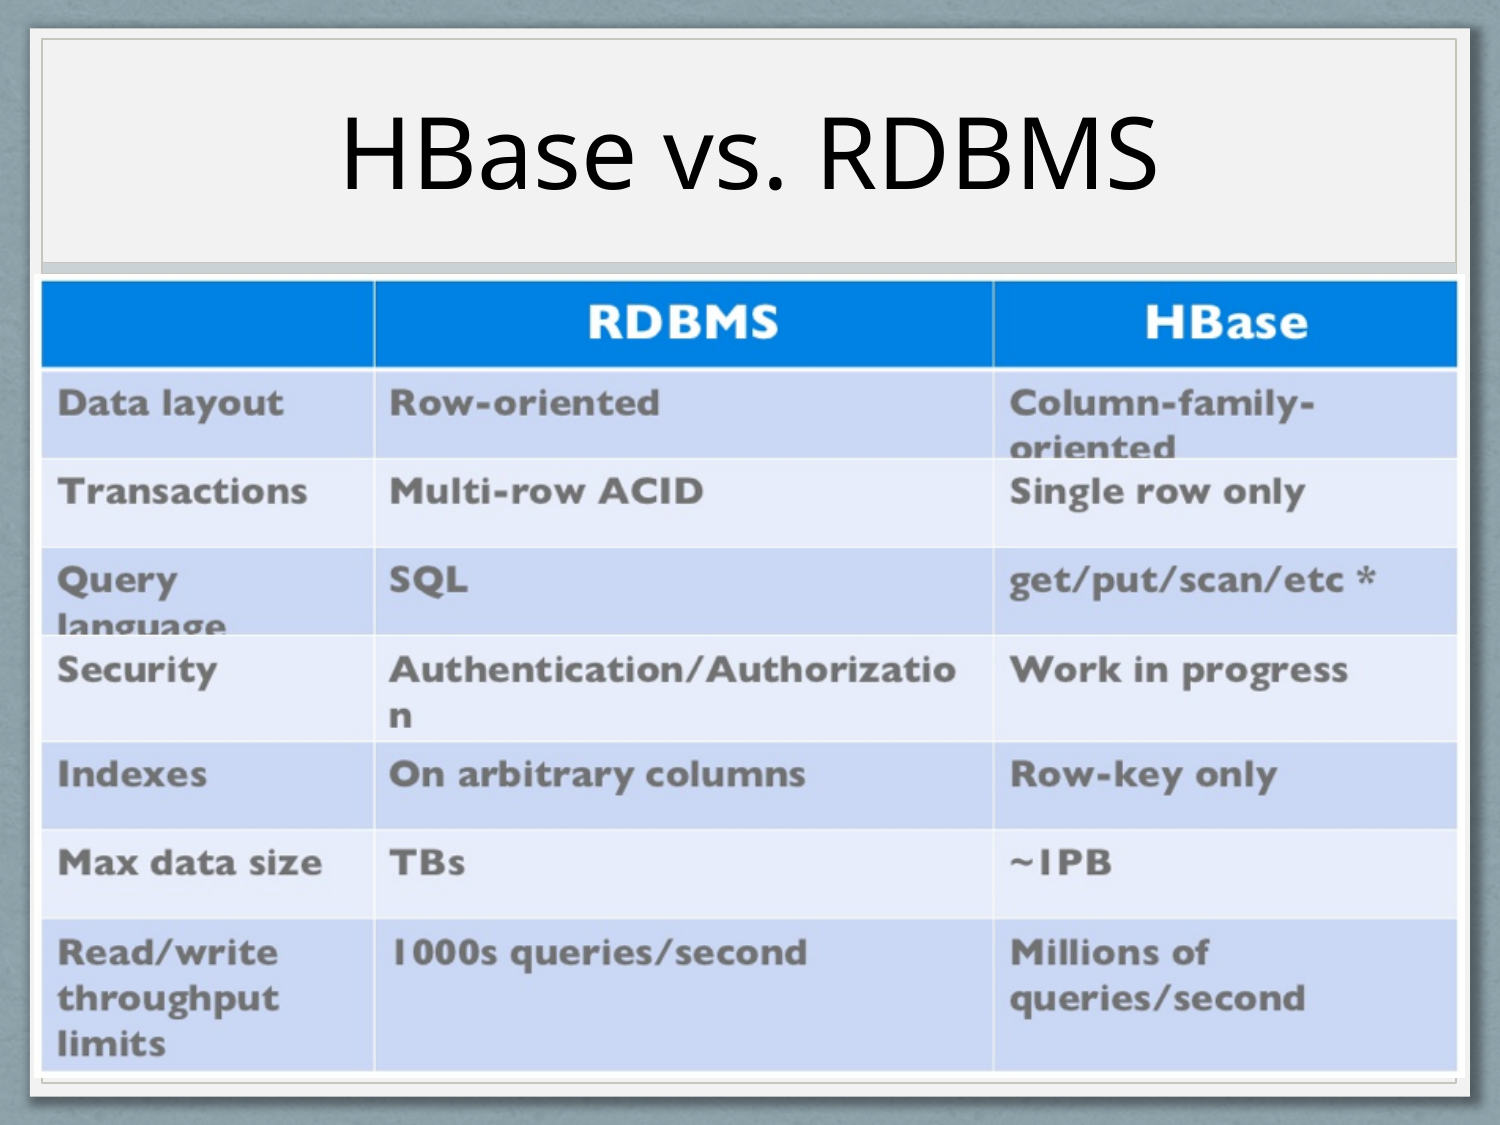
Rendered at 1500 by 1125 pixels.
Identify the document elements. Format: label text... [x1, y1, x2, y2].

title HBase vs. RDBMS [147, 39, 1353, 261]
picture [34, 273, 1466, 1078]
